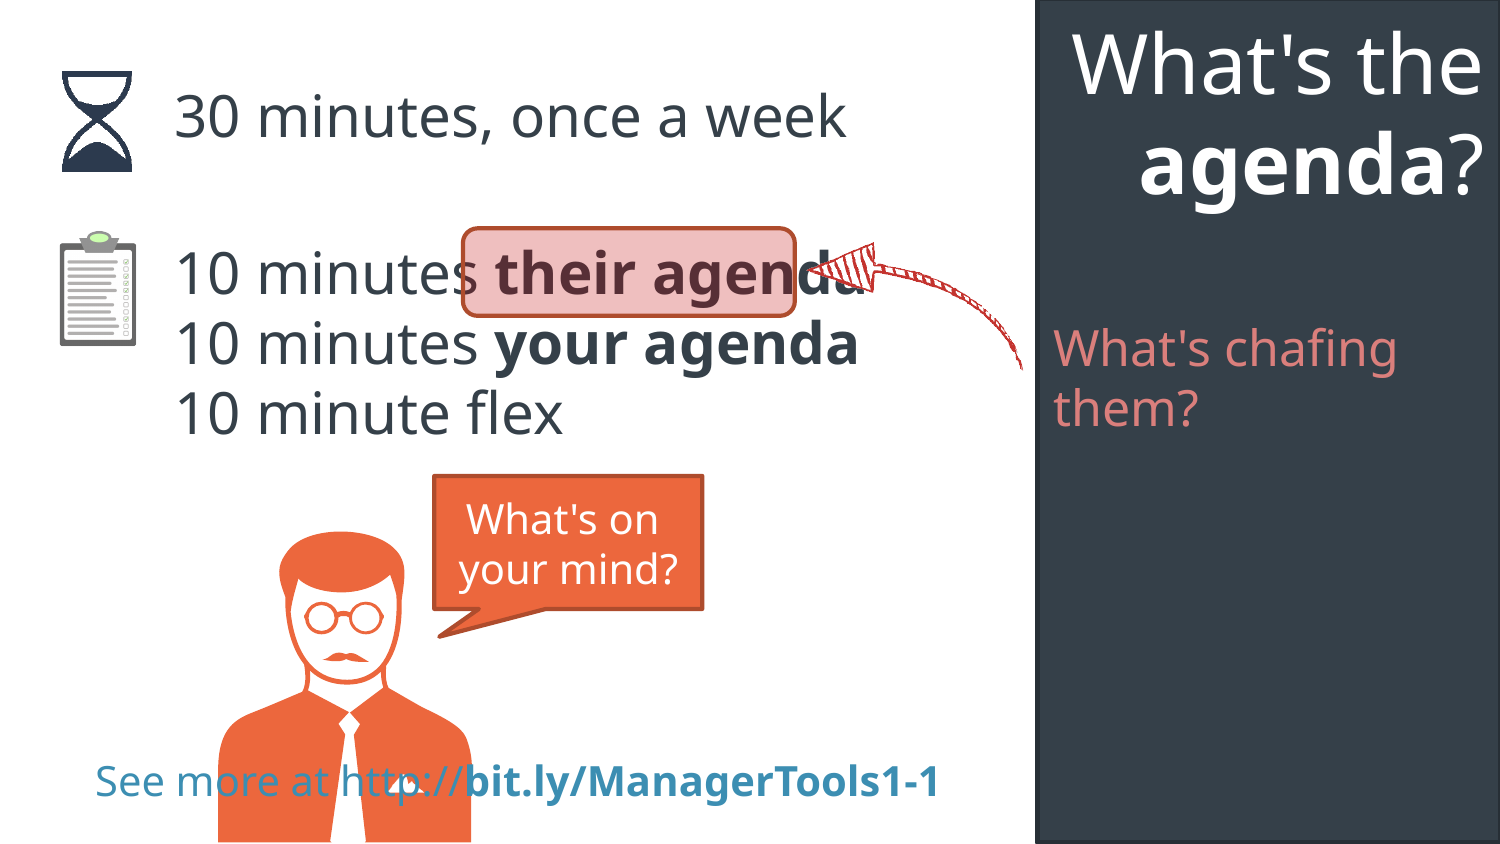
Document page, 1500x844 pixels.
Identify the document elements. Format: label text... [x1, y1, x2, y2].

text_box 10 minutes their agenda 10 minutes your agenda 10 minute flex [159, 228, 885, 454]
picture [55, 229, 139, 348]
text_box 30 minutes, once a week [159, 71, 885, 157]
text_box [1035, 219, 1500, 844]
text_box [216, 475, 703, 843]
text_box [460, 226, 793, 318]
text_box See more at http://bit.ly/ManagerTools1-1 [0, 746, 211, 812]
picture [62, 71, 132, 173]
text_box What's chafing them? [1038, 308, 1439, 444]
picture [794, 232, 1088, 378]
text_box What's the agenda? [1012, 3, 1500, 219]
text_box See more at http://bit.ly/ManagerTools1-1 [707, 746, 1038, 812]
